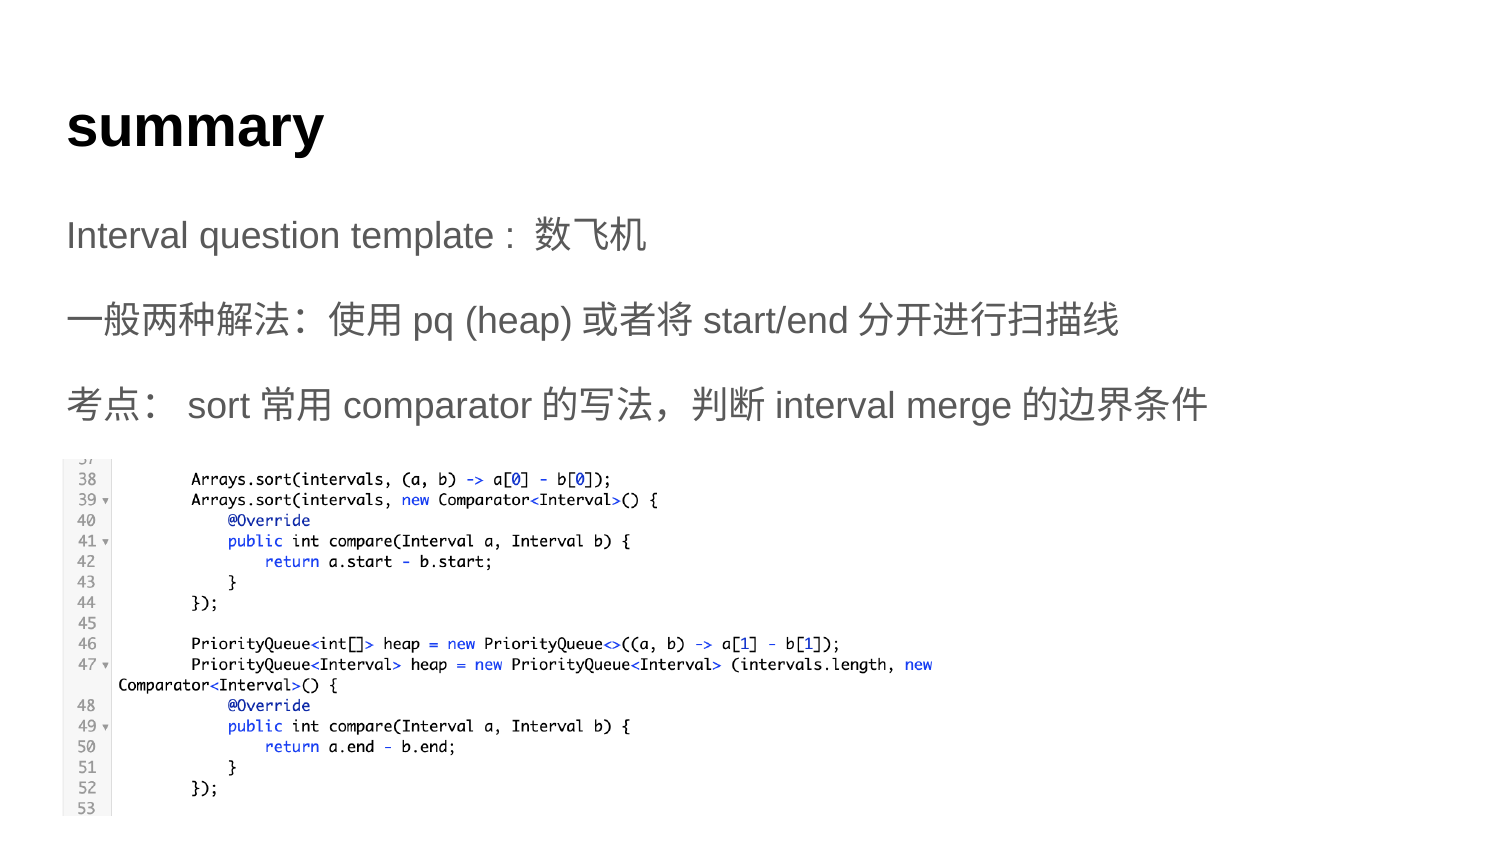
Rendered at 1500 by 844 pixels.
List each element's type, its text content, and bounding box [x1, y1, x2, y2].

title summary [51, 72, 1449, 167]
list Interval question template : 数飞机 一般两种解法：使用pq (heap)或者将start/end分开进行扫描线 考点：sort常用comparator的写法，判断interval merge的边界条件 [51, 189, 1427, 438]
picture [42, 458, 951, 817]
